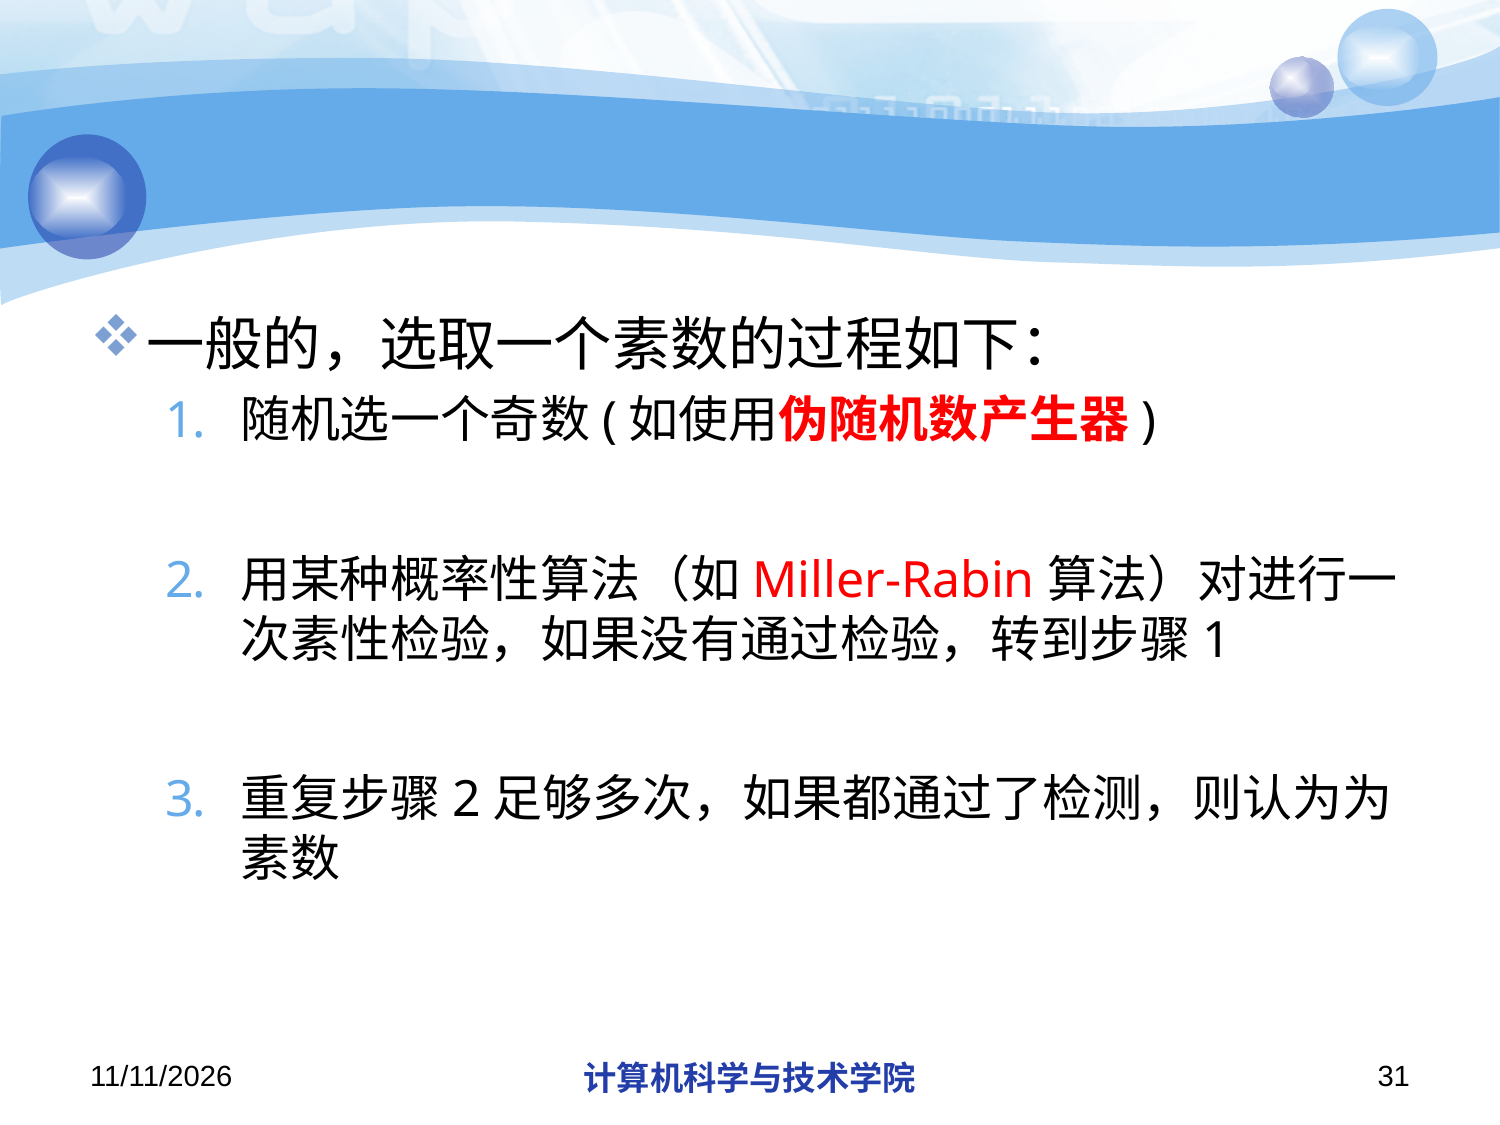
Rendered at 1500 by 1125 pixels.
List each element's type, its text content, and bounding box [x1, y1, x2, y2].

footer 计算机科学与技术学院 [512, 1049, 988, 1103]
picture [0, 0, 1500, 113]
slide_number 31 [1074, 1049, 1426, 1103]
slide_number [74, 1049, 426, 1103]
